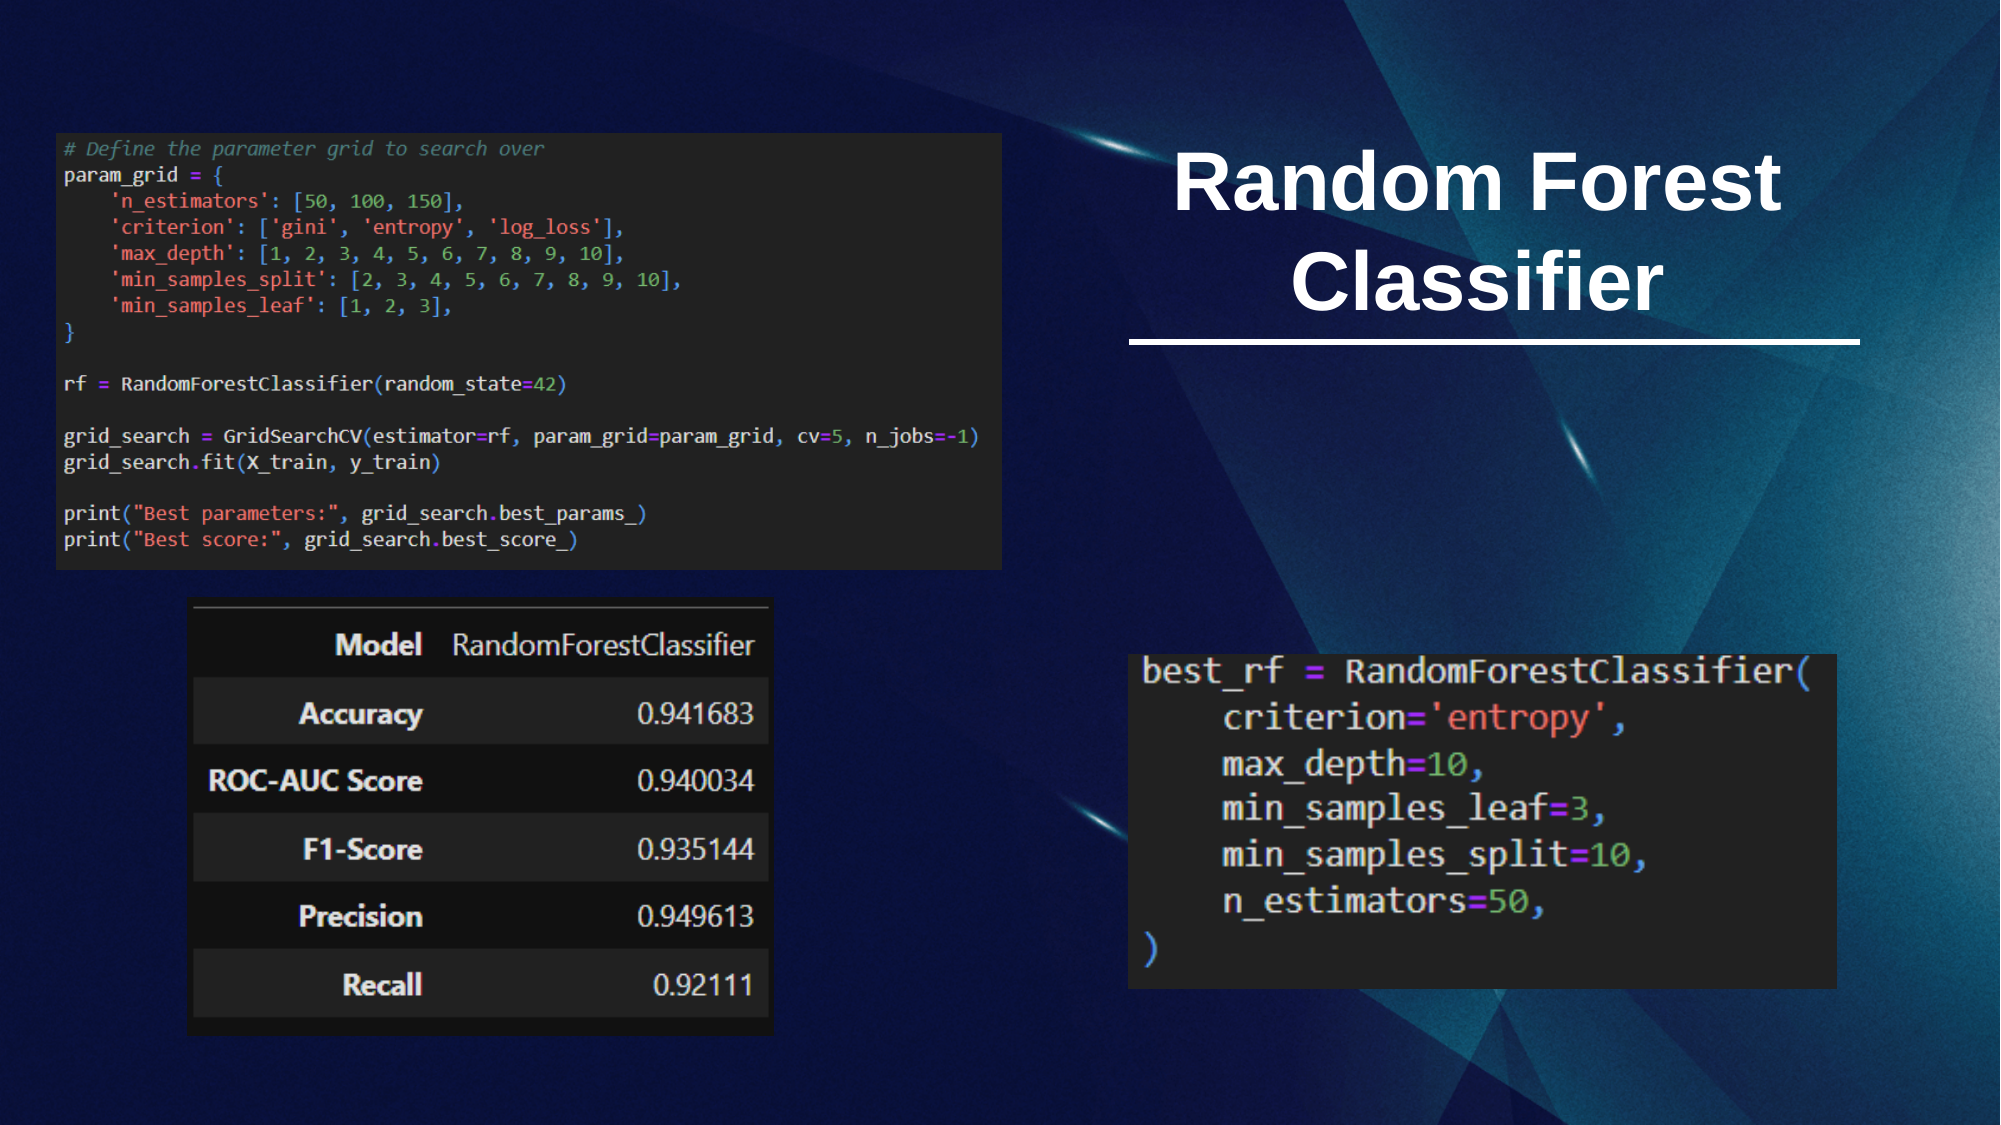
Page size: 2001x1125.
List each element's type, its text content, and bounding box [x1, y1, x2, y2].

picture [0, 0, 2000, 1125]
text_box Random Forest Classifier [1064, 120, 1892, 335]
